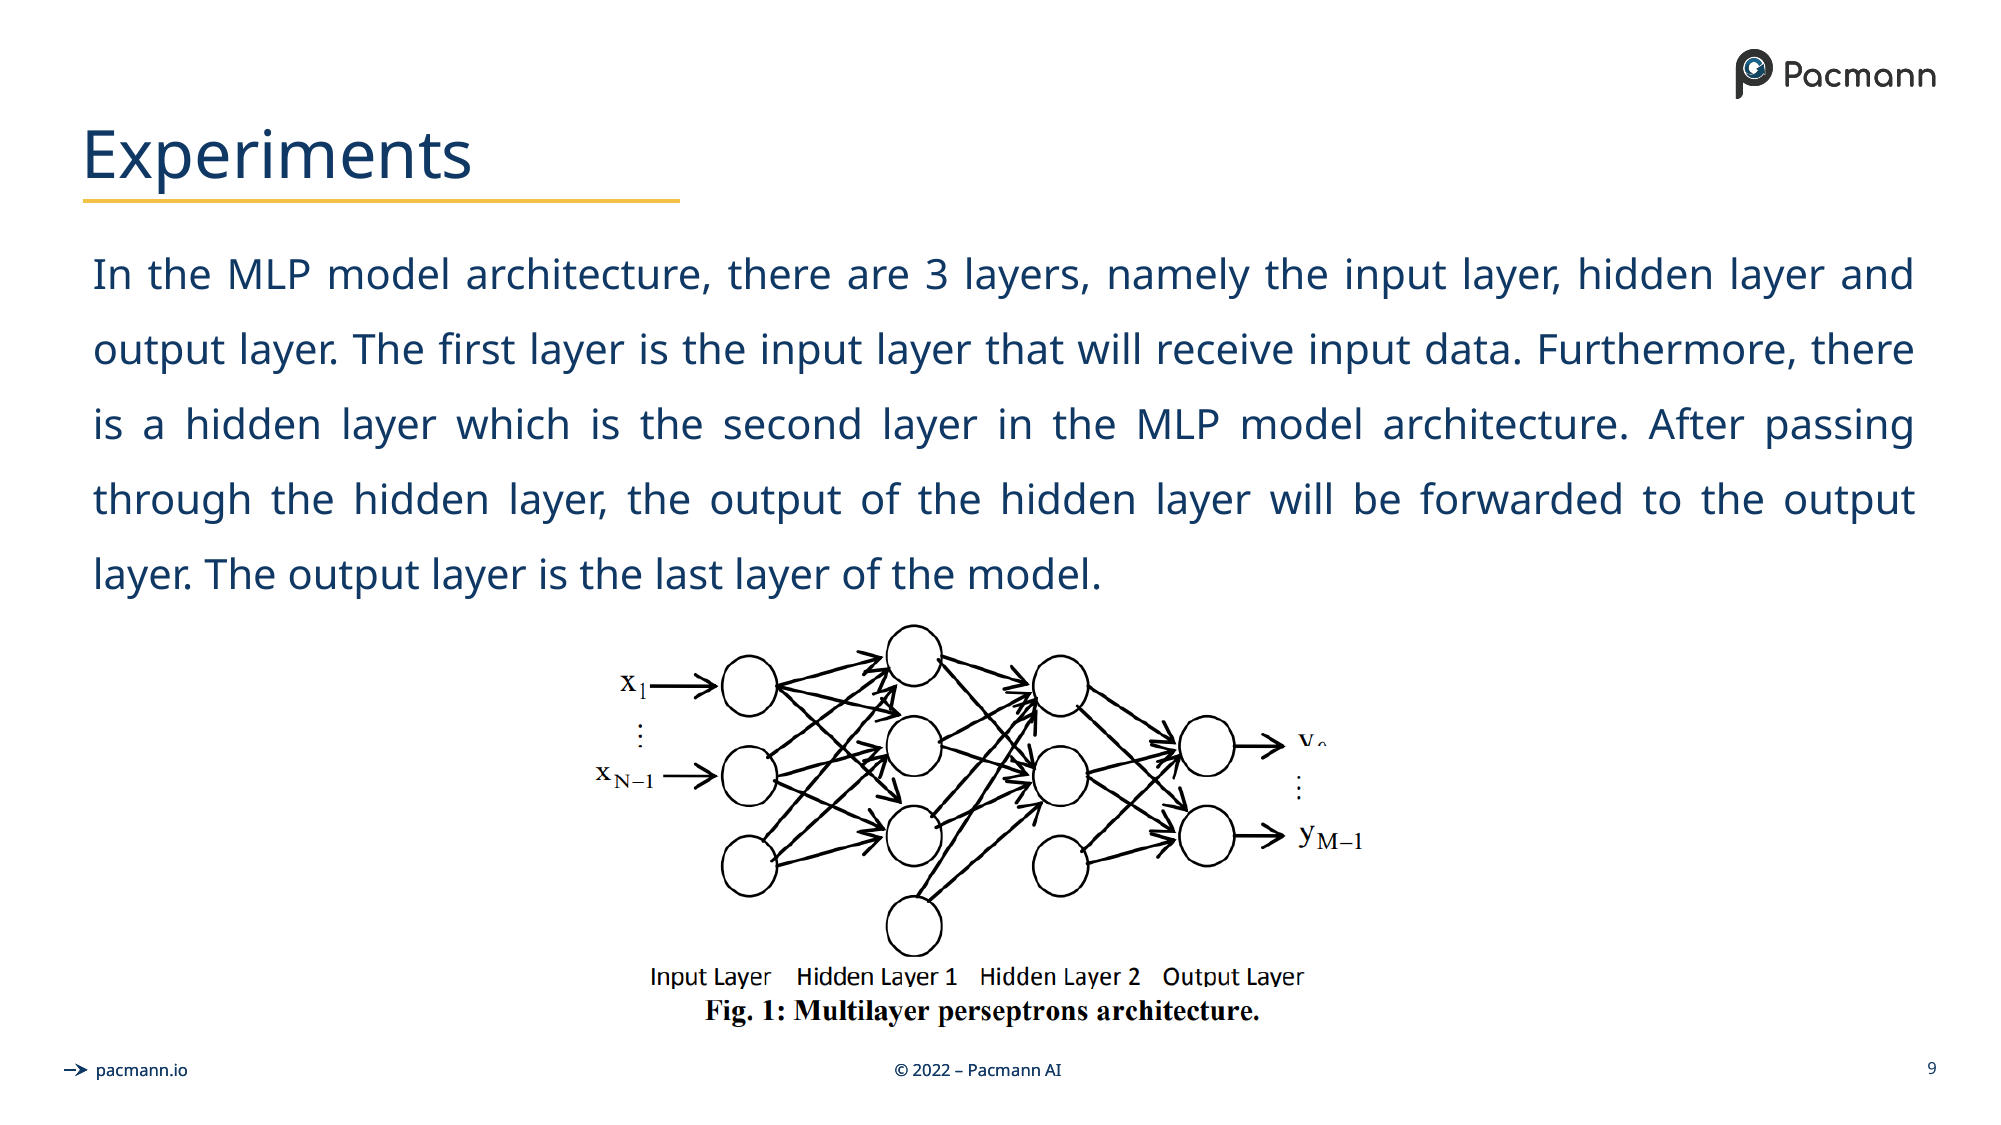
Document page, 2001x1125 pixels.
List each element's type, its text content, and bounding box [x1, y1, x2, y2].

picture [1707, 36, 1966, 112]
picture [573, 608, 1379, 1043]
text_box In the MLP model architecture, there are 3 layers, namely the input layer, hidden layer and output layer. The first layer is the input layer that will receive input data. Furthermore, there is a hidden layer which is the second layer in the MLP model architecture. After passing through the hidden layer, the output of the hidden layer will be forwarded to the output layer. The output layer is the last layer of the model. [63, 215, 1932, 606]
title Experiments [66, 48, 1937, 266]
